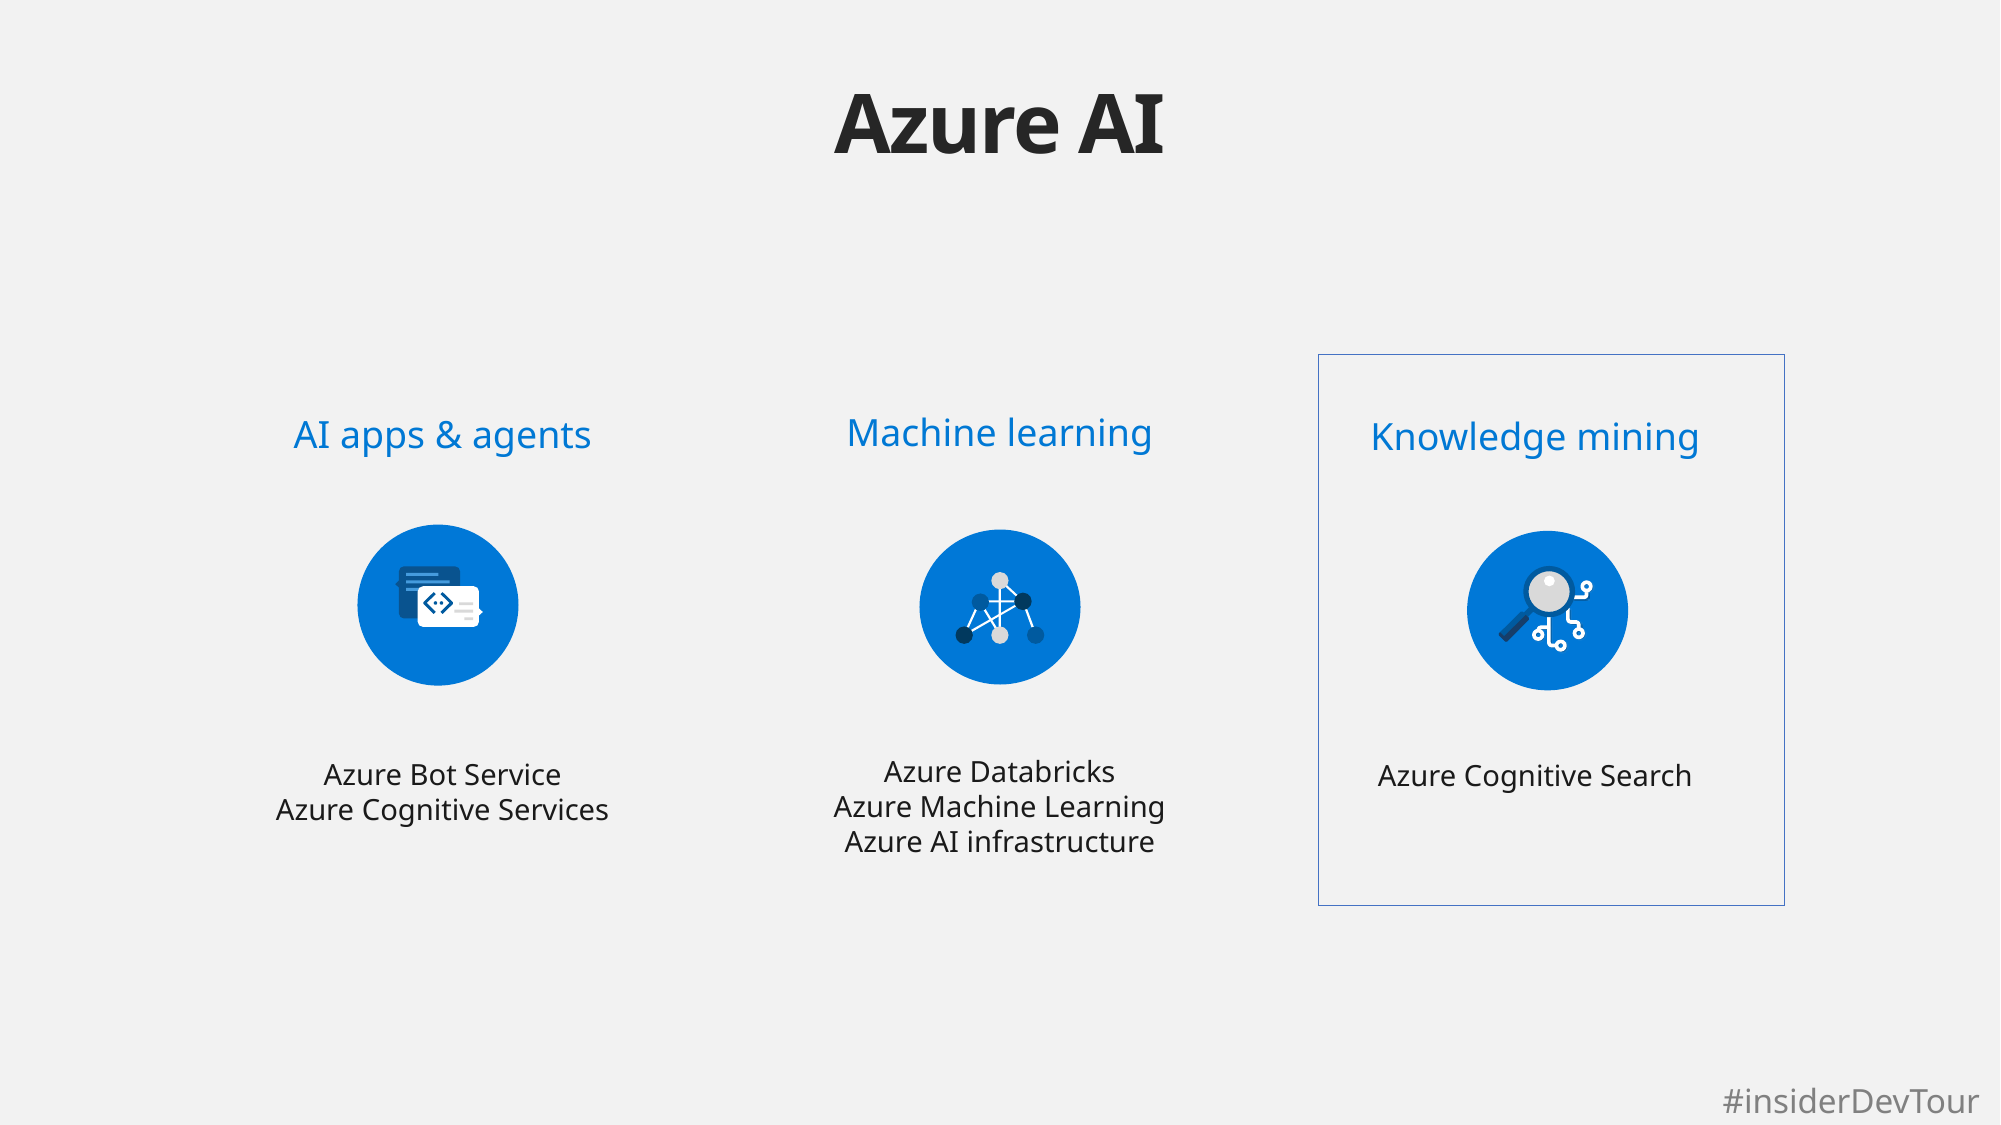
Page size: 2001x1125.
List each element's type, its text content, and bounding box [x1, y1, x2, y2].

text_box Machine learning [846, 408, 1154, 454]
text_box Azure Databricks Azure Machine Learning Azure AI infrastructure [795, 746, 1204, 866]
text_box Azure Bot Service Azure Cognitive Services [238, 748, 647, 834]
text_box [357, 524, 519, 686]
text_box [919, 529, 1081, 685]
text_box [1318, 354, 1785, 906]
text_box AI apps & agents [293, 411, 593, 457]
title Azure AI [96, 75, 1904, 179]
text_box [1467, 530, 1629, 691]
